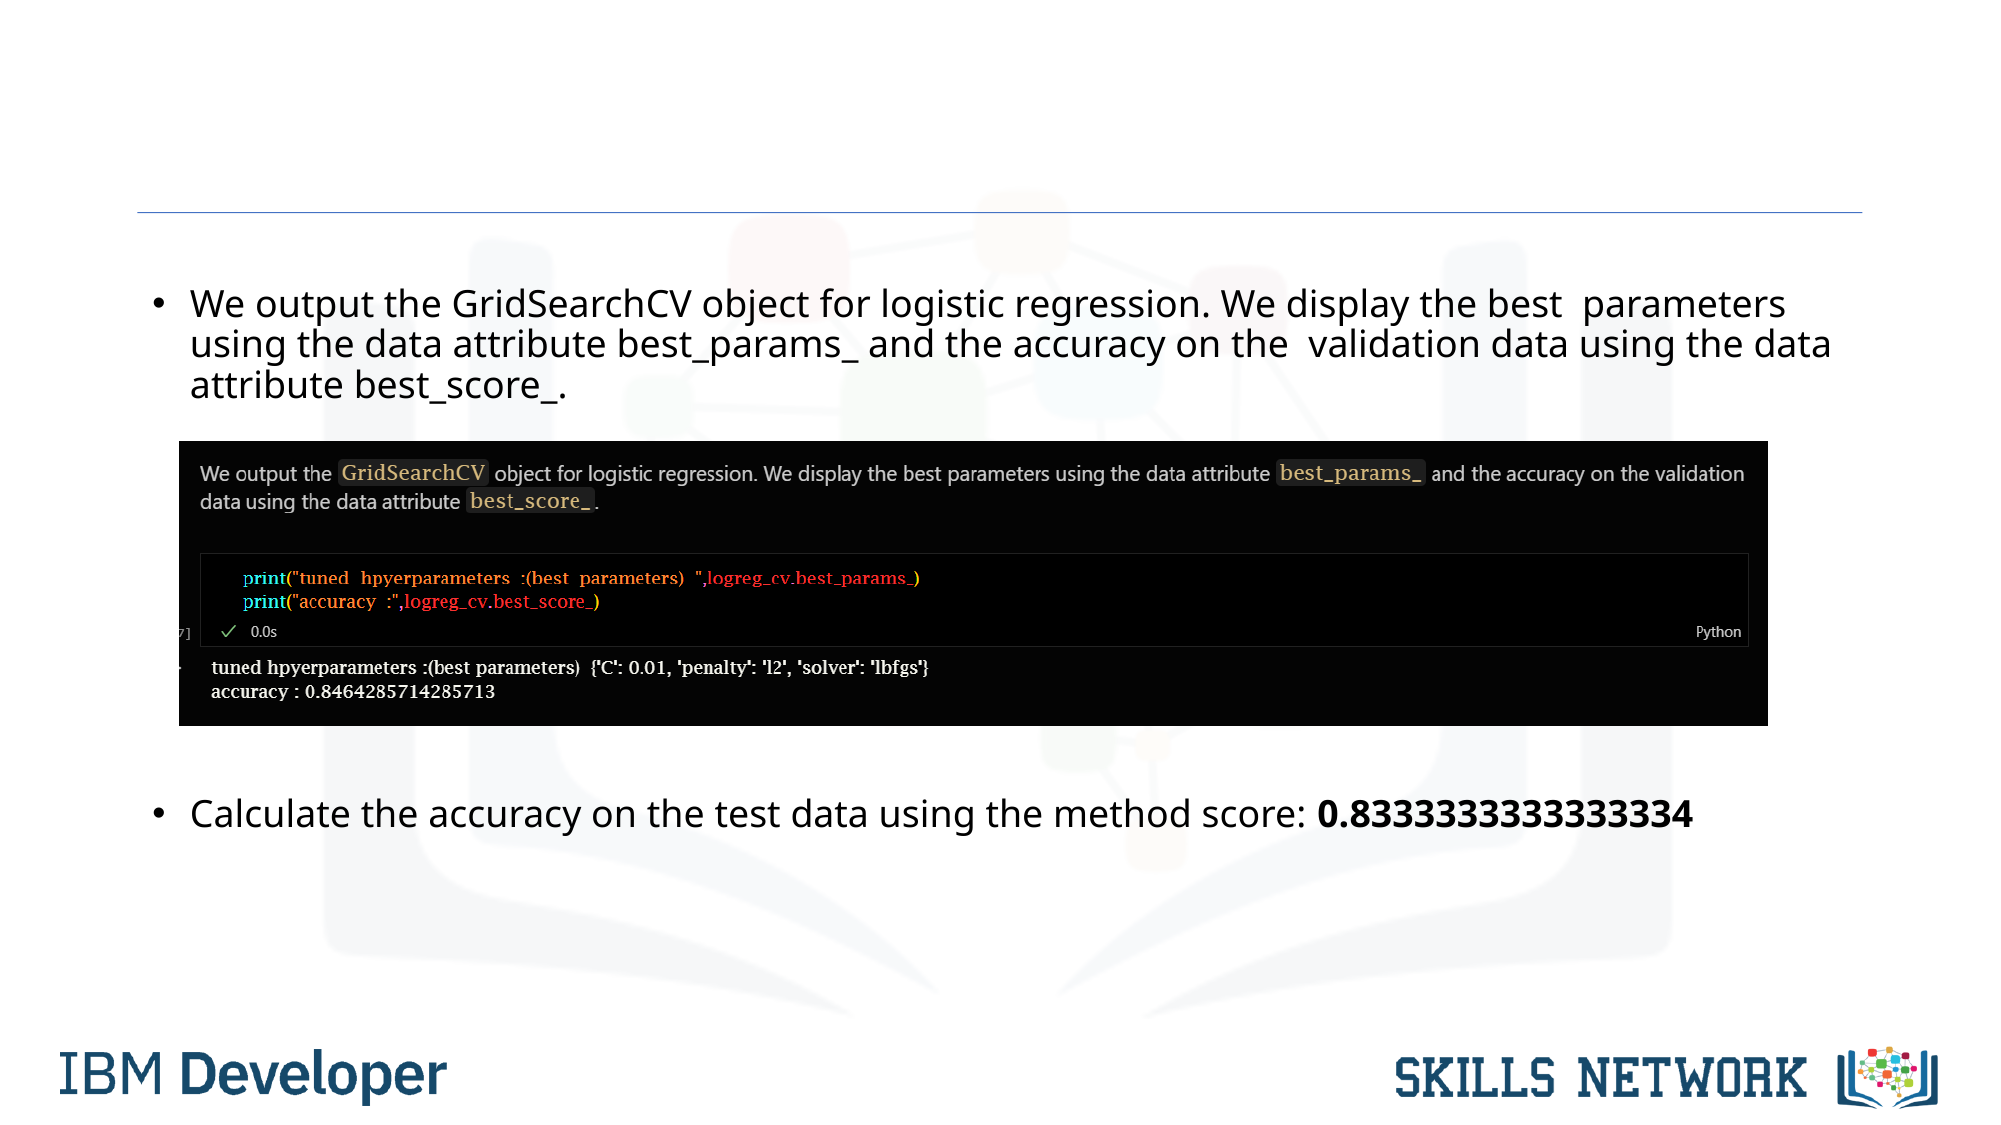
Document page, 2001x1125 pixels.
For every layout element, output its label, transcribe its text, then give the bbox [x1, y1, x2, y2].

picture [55, 1045, 459, 1108]
picture [1390, 1045, 1945, 1111]
picture [179, 441, 1768, 726]
list We output the GridSearchCV object for logistic regression. We display the best parameters using the data attribute best_params_ and the accuracy on the validation data using the data attribute best_score_. Calculate the accuracy on the test data using the method score: 0.8333333333333334 [137, 277, 1863, 992]
